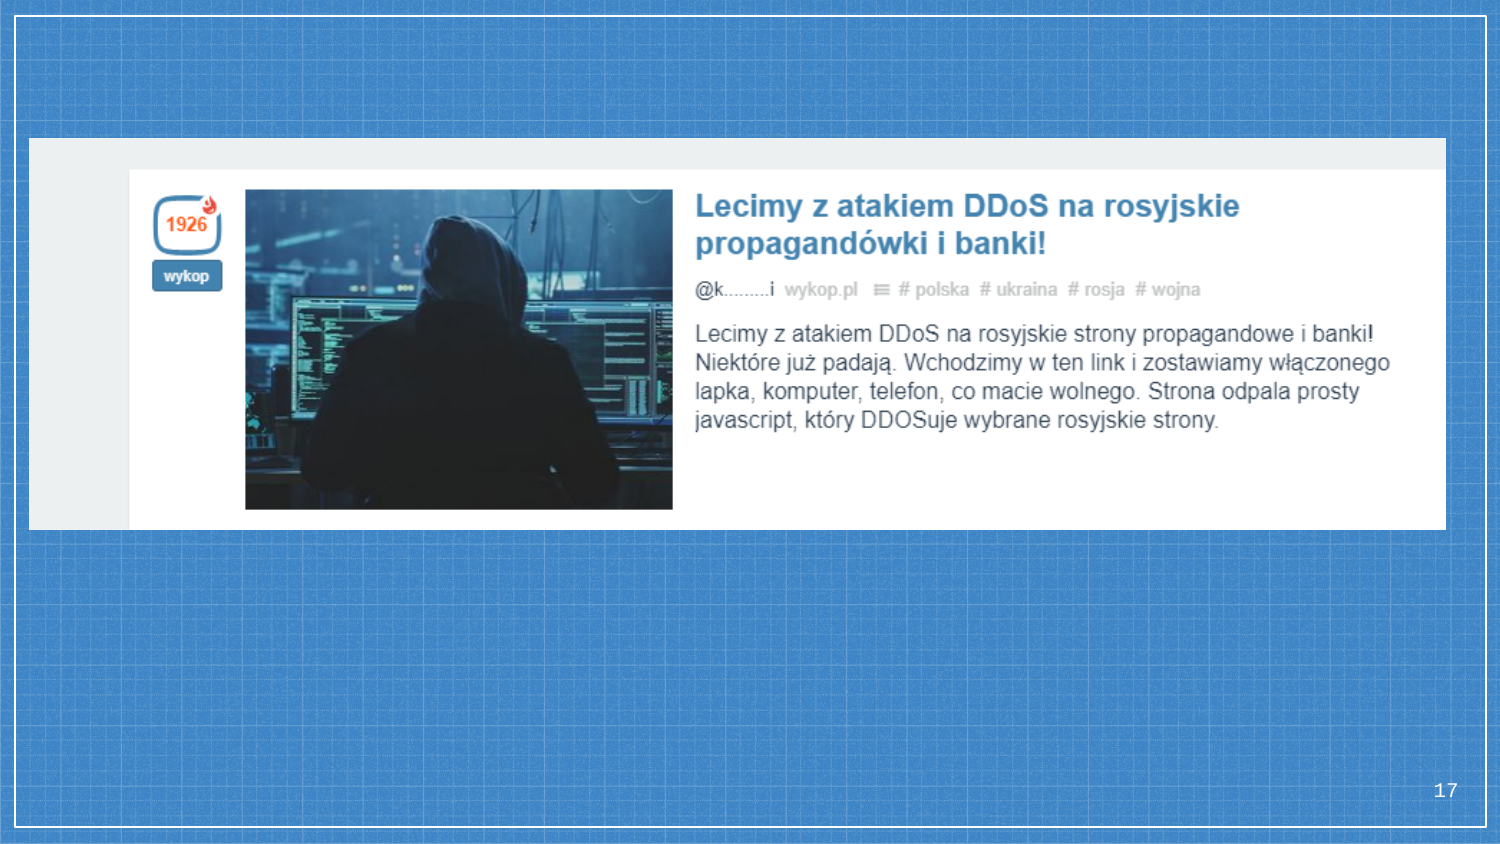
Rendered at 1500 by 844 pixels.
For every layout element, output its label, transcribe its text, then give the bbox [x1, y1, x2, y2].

slide_number 17 [1398, 761, 1474, 810]
picture [0, 0, 1500, 844]
